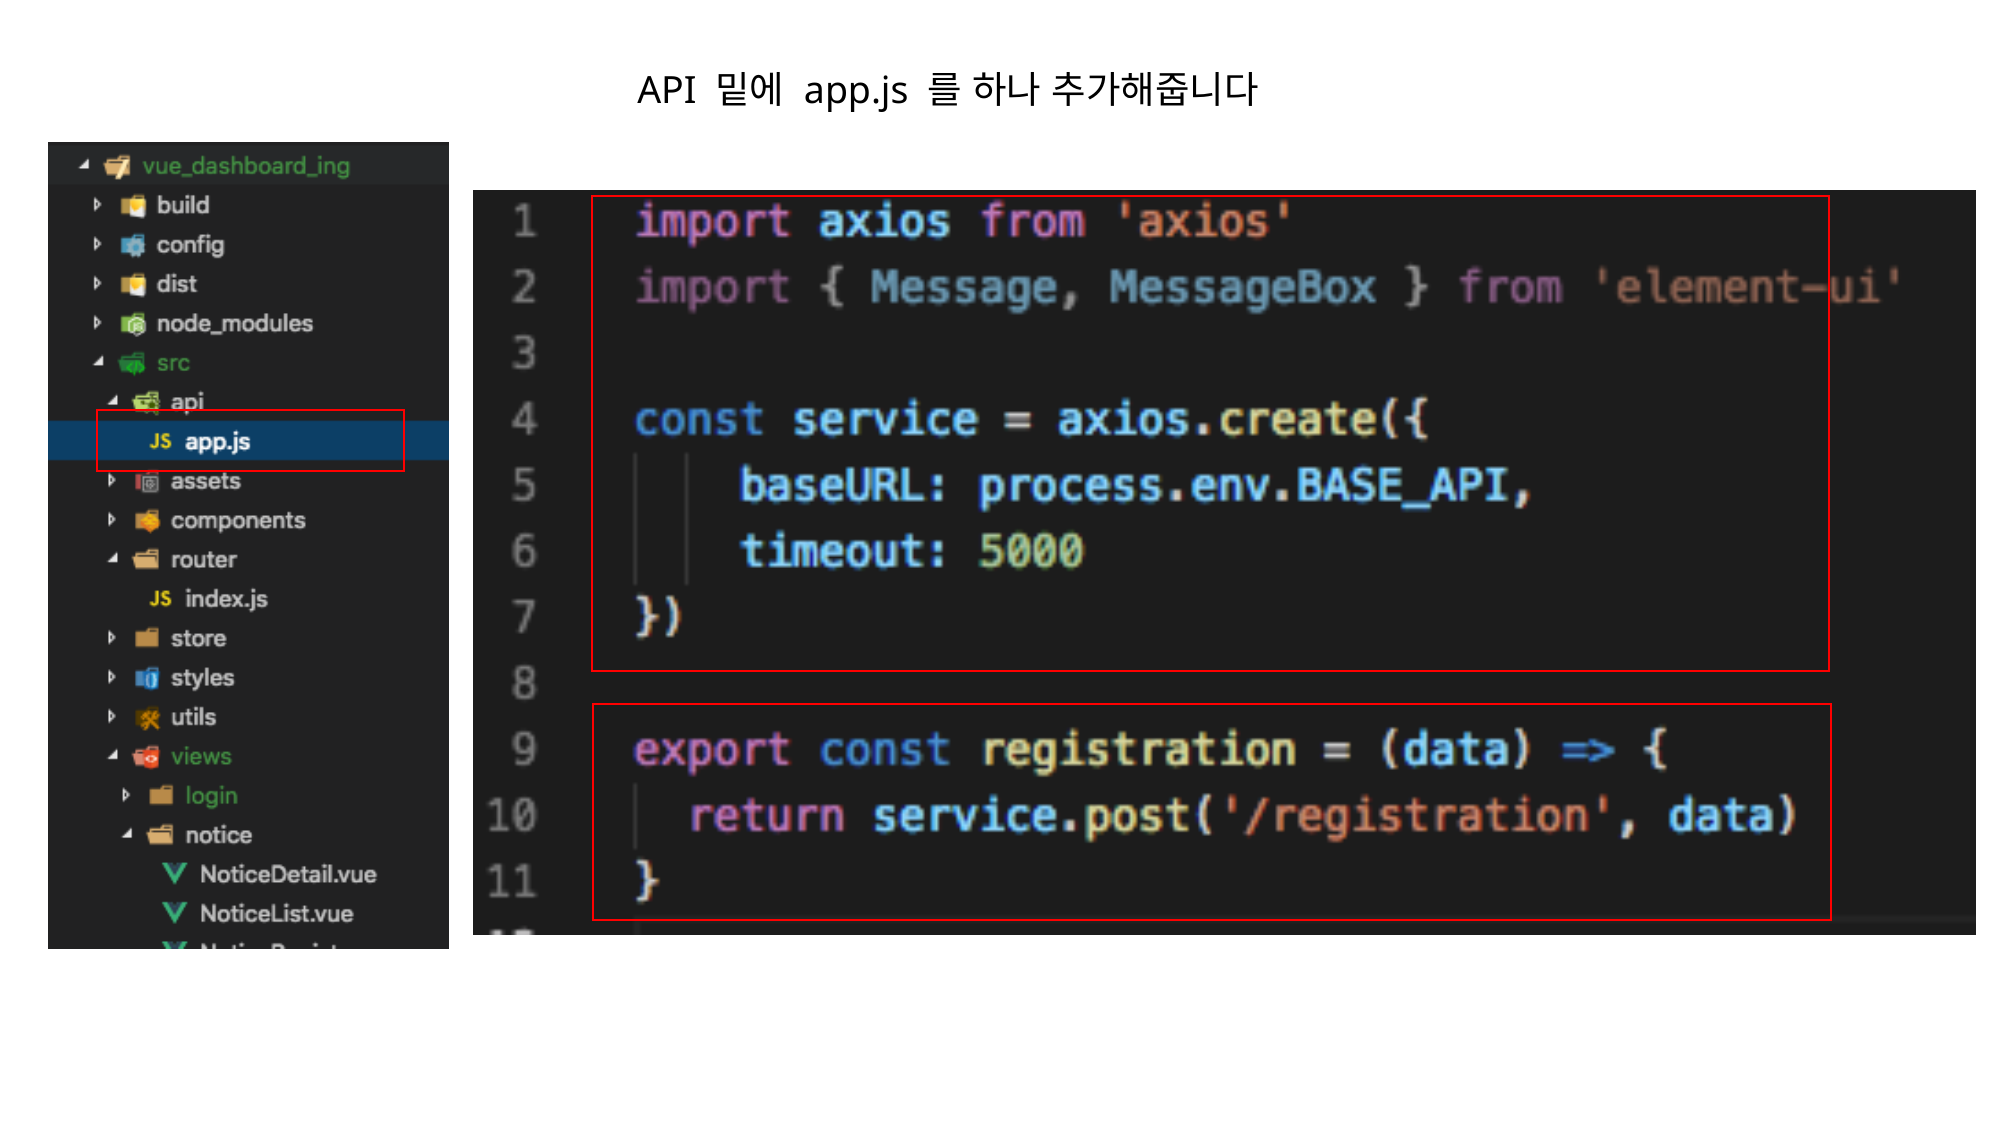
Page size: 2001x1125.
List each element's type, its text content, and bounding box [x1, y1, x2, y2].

text_box API 밑에 app.js 를 하나 추가해줍니다 [622, 58, 1274, 119]
picture [473, 190, 1976, 935]
picture [48, 142, 449, 949]
